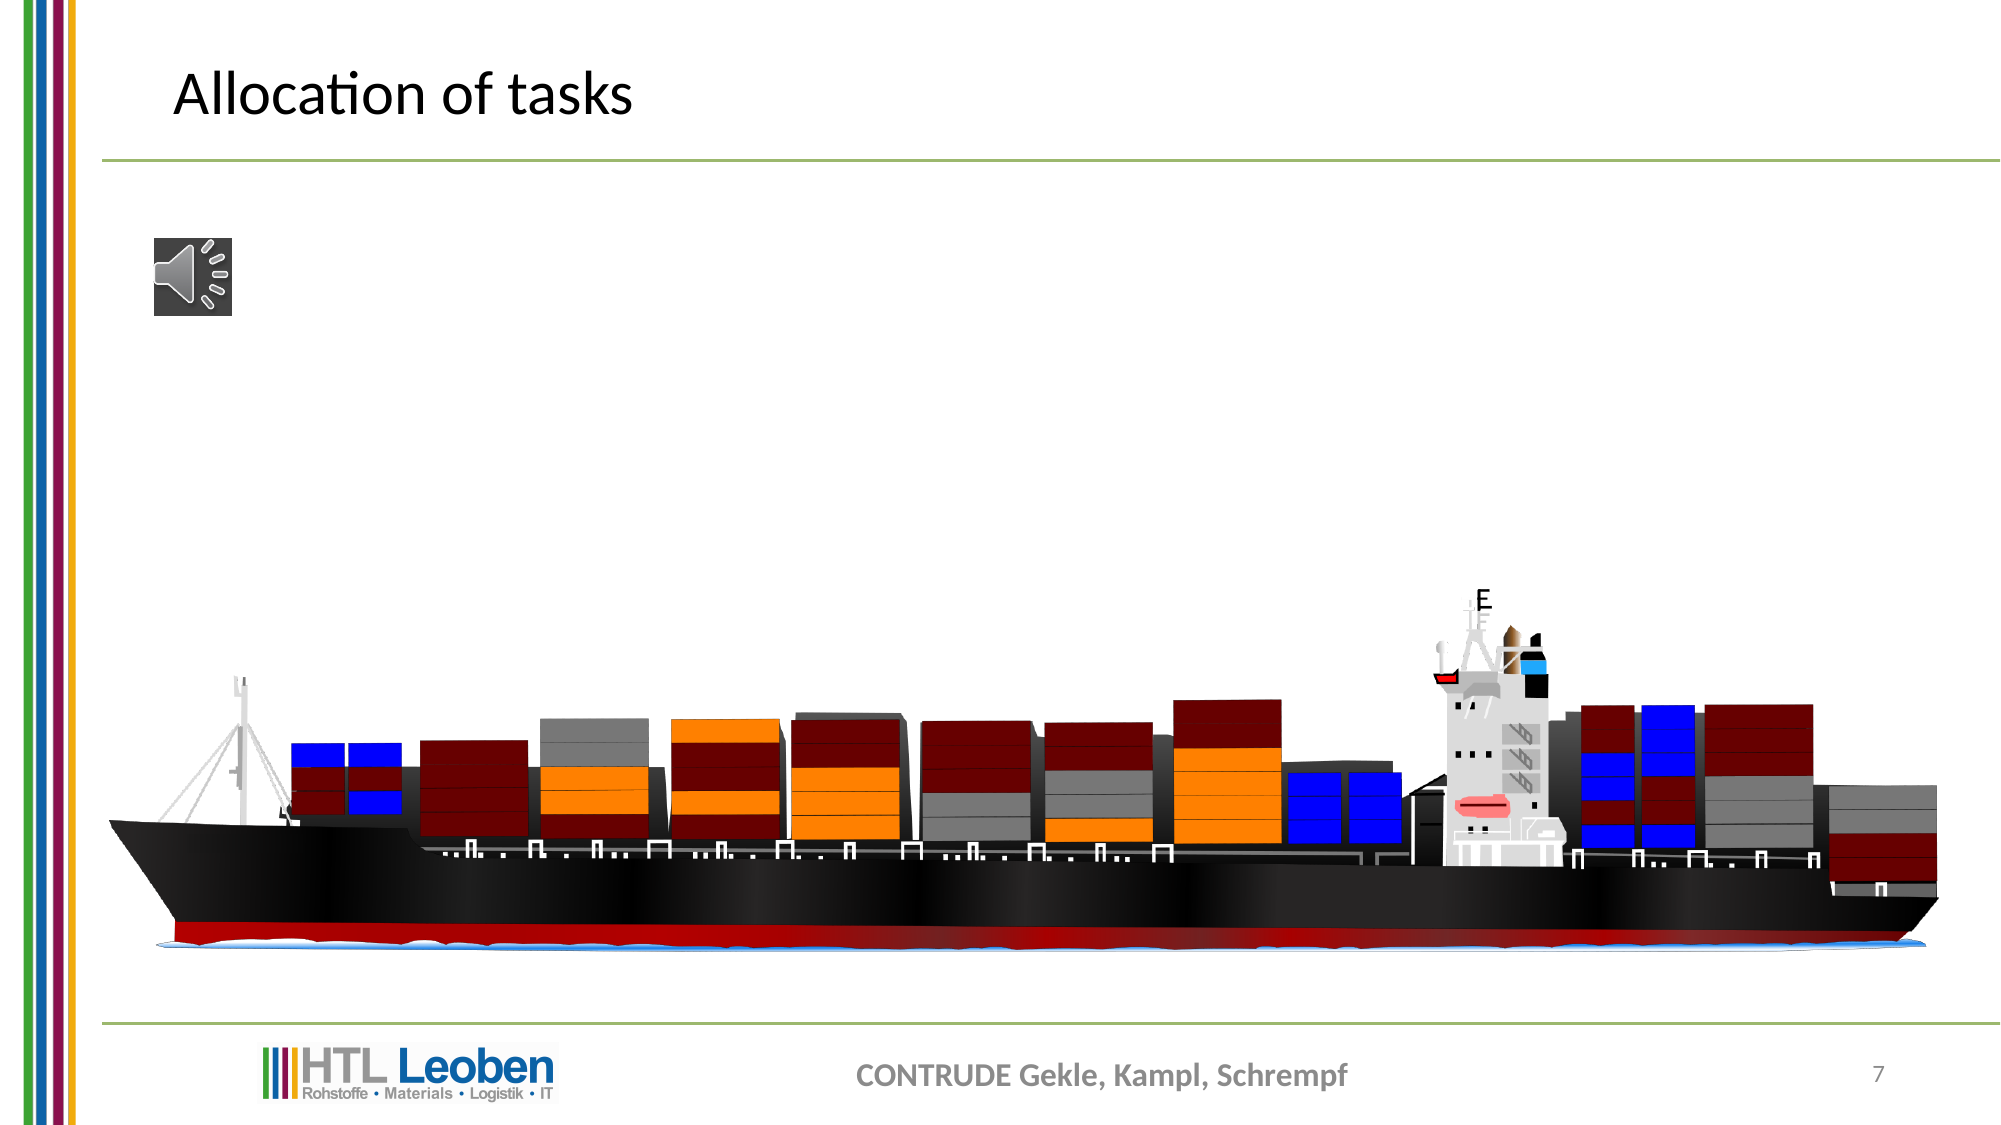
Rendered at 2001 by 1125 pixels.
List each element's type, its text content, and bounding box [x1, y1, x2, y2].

slide_number 7 [1433, 1042, 1900, 1103]
footer CONTRUDE Gekle, Kampl, Schrempf [432, 1042, 1433, 1103]
picture [152, 236, 234, 317]
title Allocation of tasks [158, 30, 1844, 149]
picture [108, 588, 1939, 953]
picture [257, 1042, 559, 1104]
